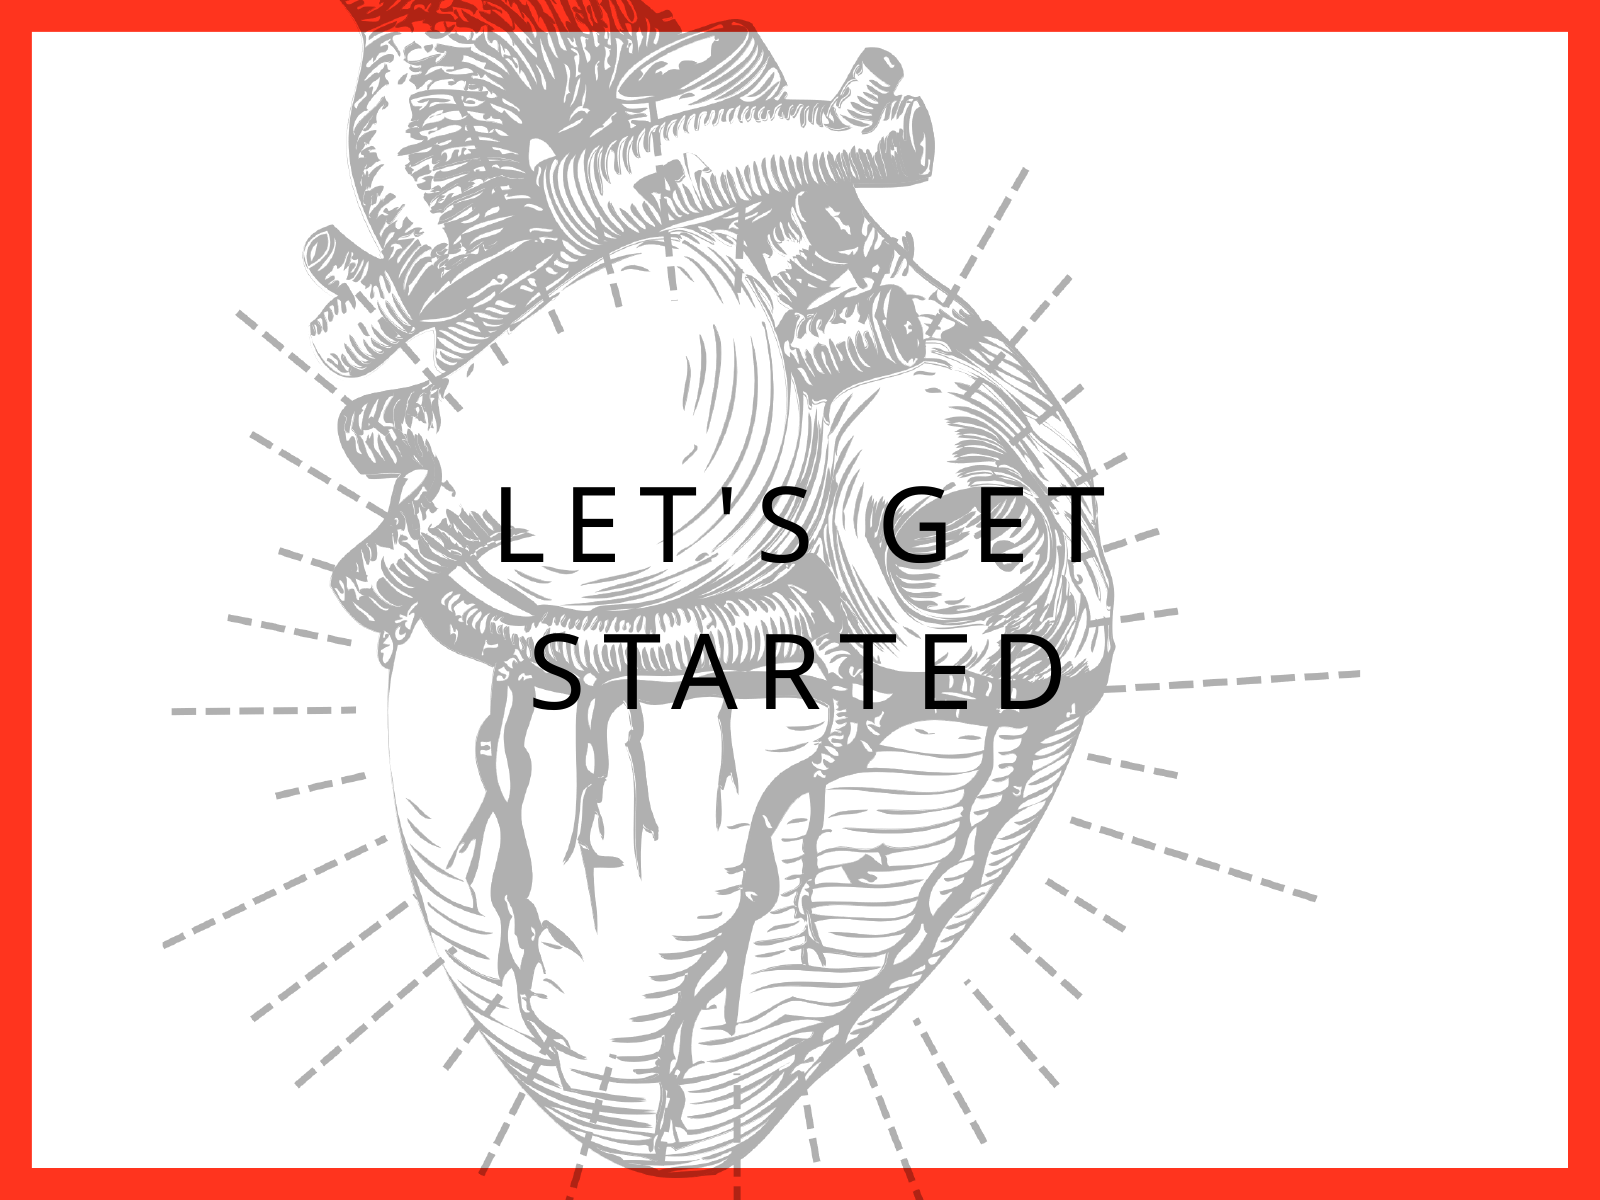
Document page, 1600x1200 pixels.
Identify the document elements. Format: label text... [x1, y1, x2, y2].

text_box [162, 0, 1361, 1200]
text_box LET'S GET STARTED [231, 437, 1366, 731]
